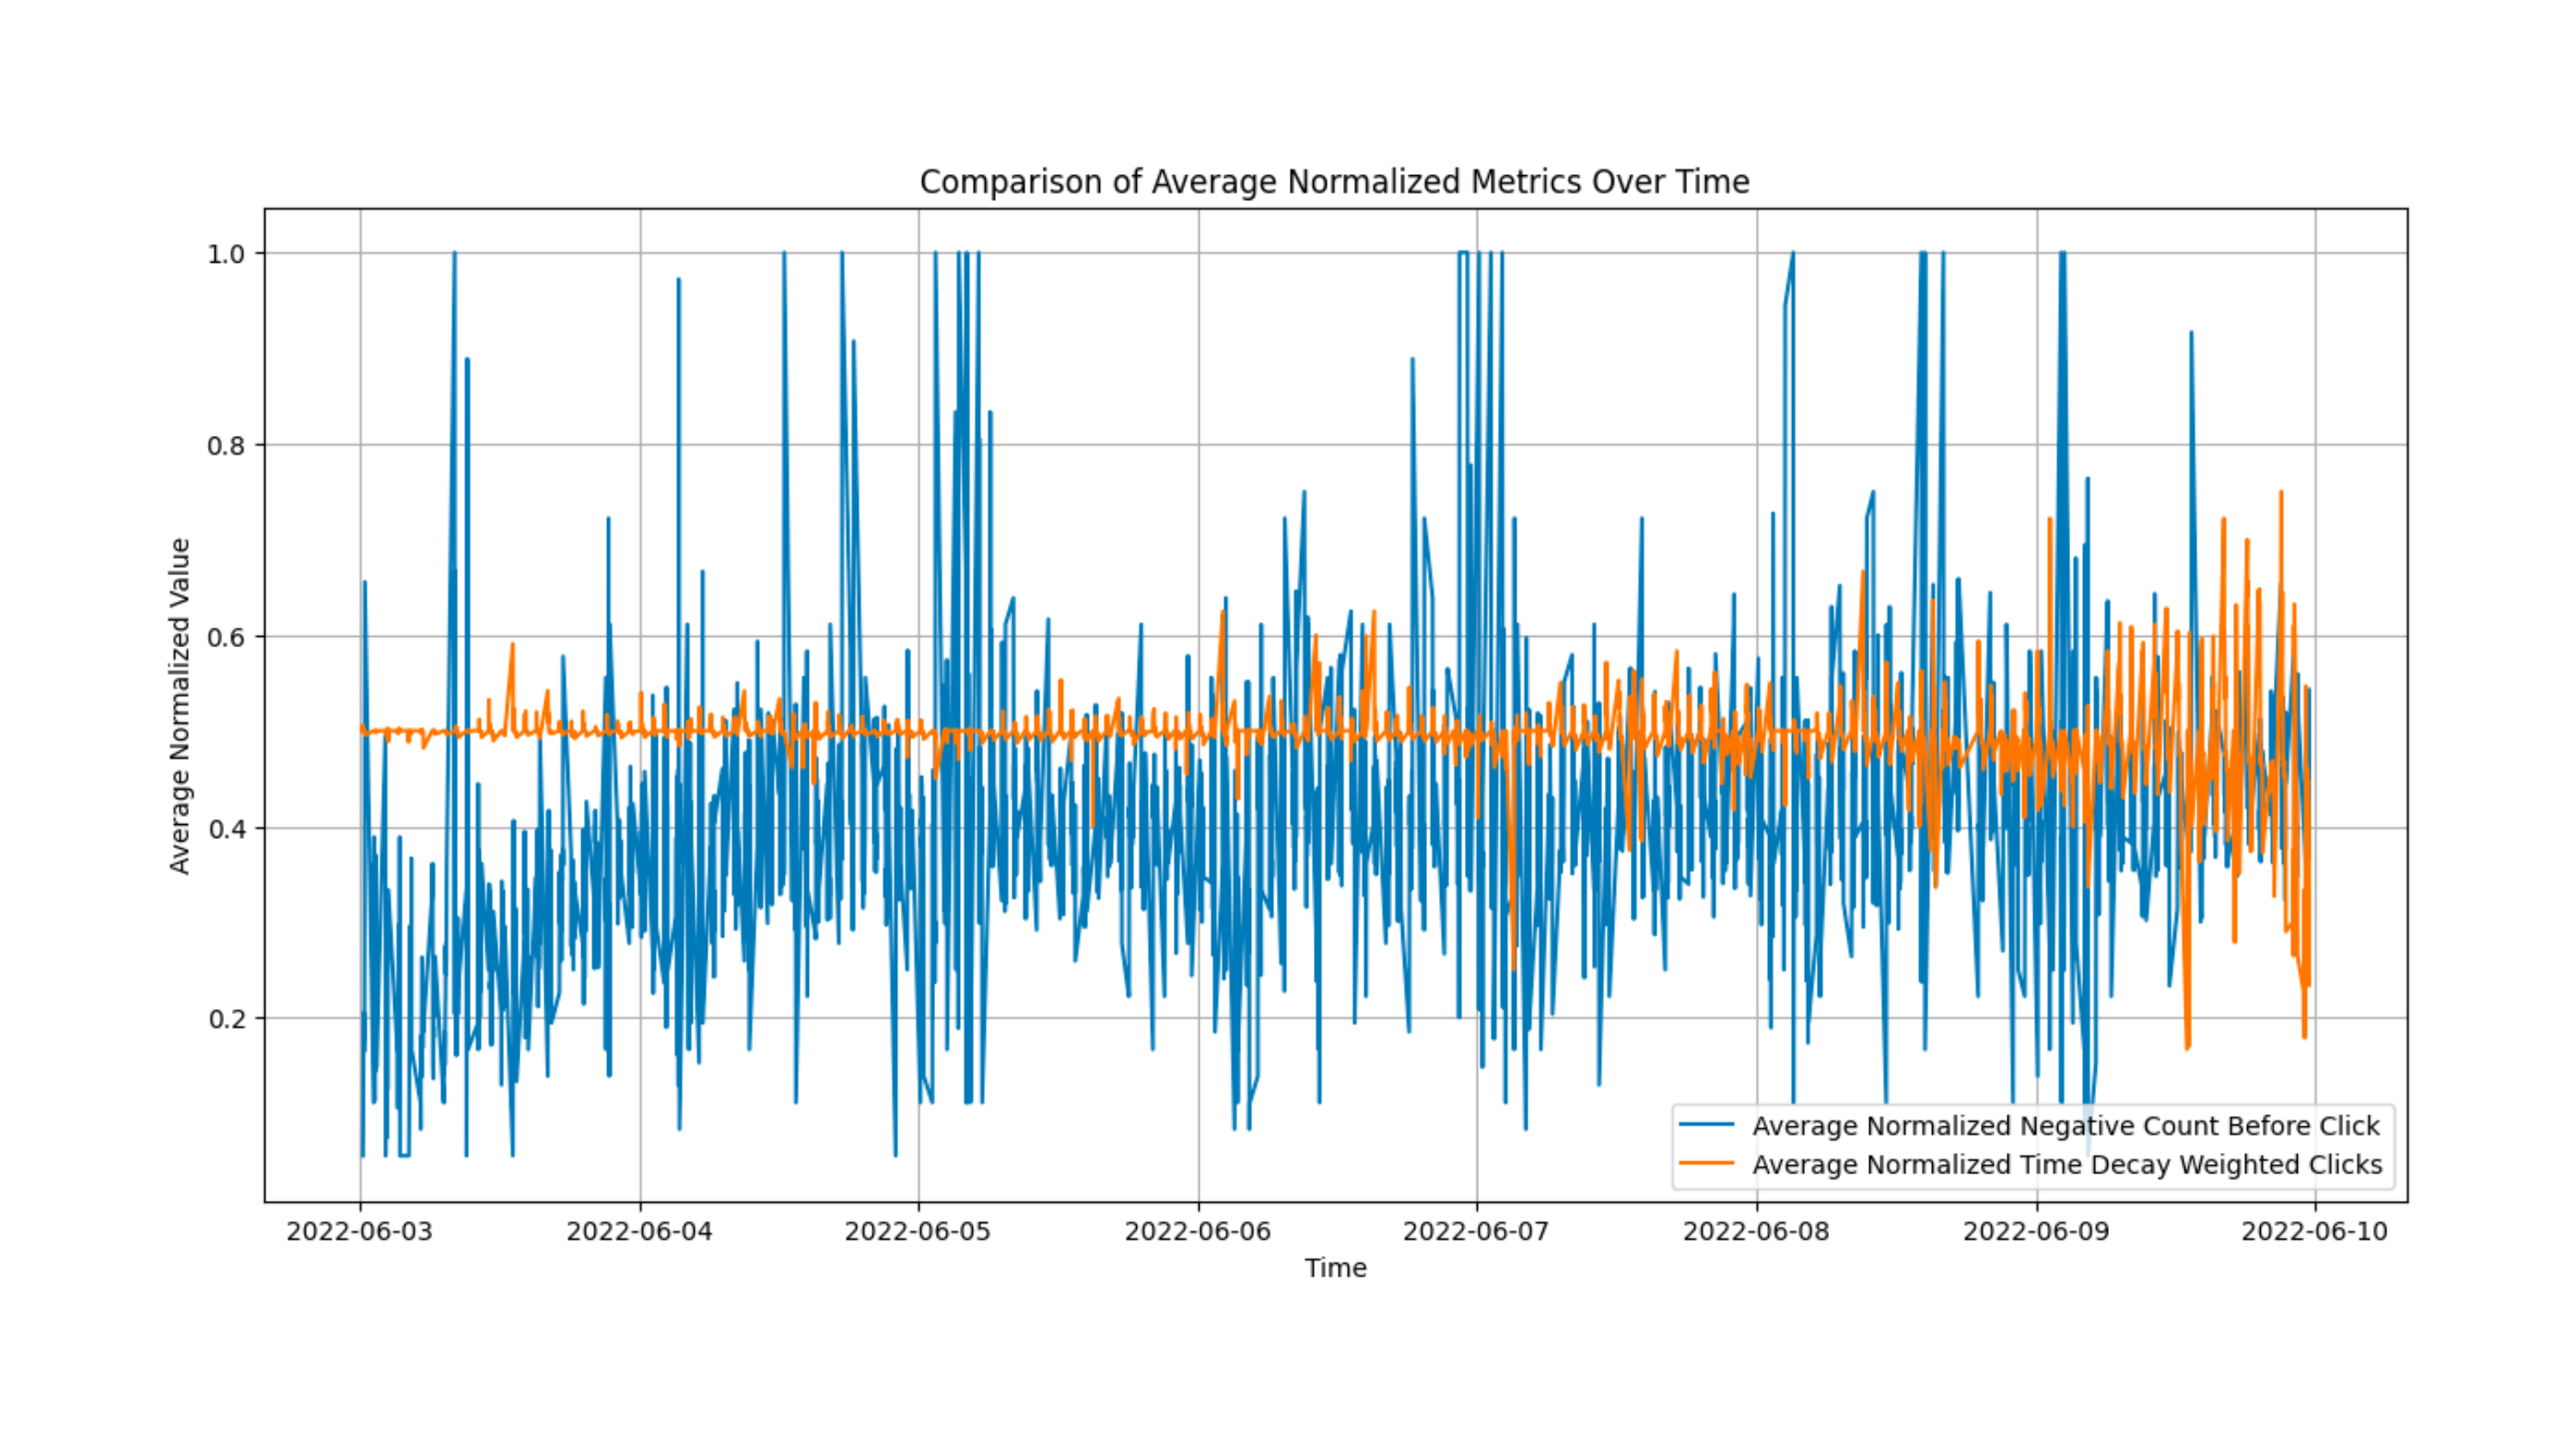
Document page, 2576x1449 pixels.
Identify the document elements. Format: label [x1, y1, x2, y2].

text_box [151, 149, 2424, 1300]
